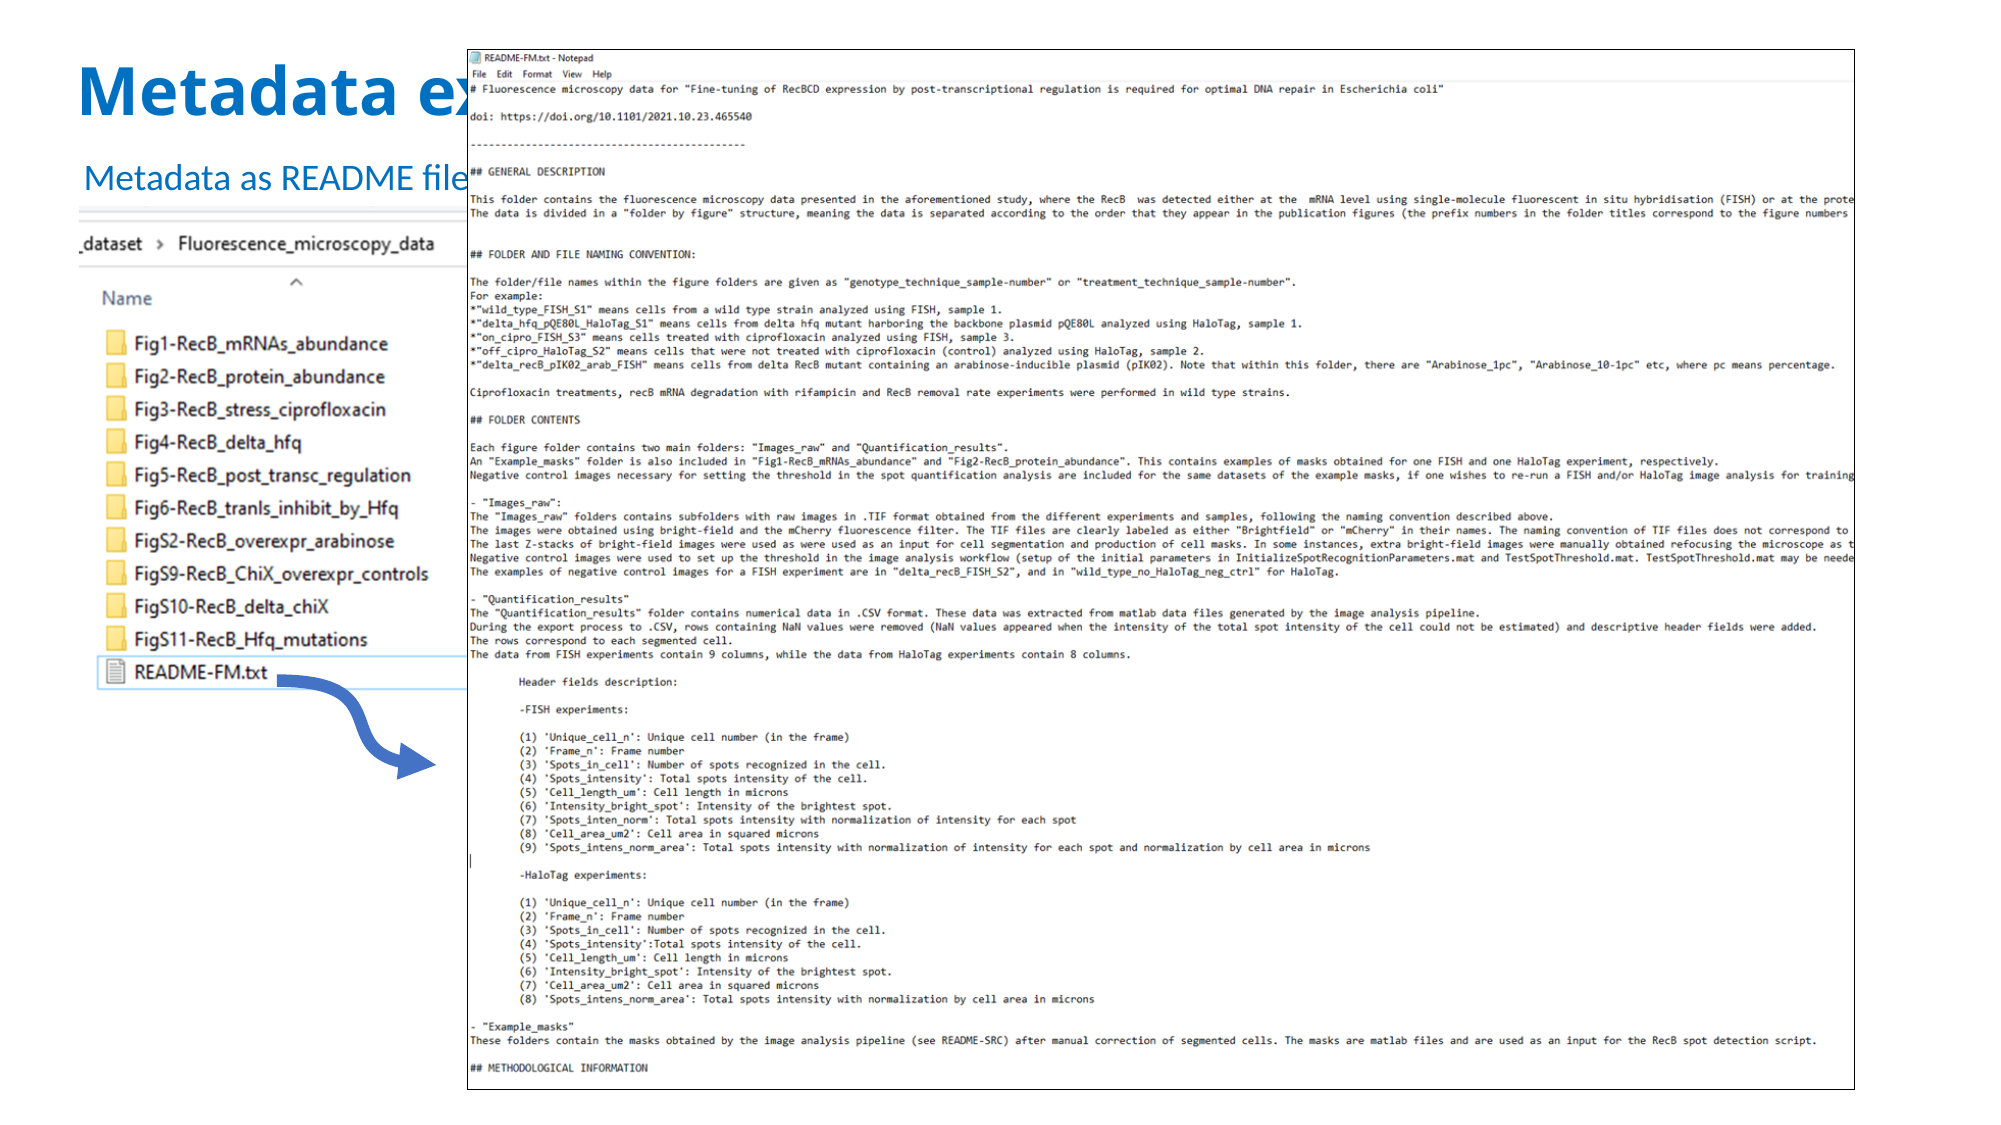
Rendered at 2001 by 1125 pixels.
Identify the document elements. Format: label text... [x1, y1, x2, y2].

picture [78, 49, 1855, 1090]
text_box Metadata examples (tables or readme) [61, 41, 1476, 136]
text_box Metadata as README file [68, 145, 467, 206]
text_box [276, 680, 437, 766]
